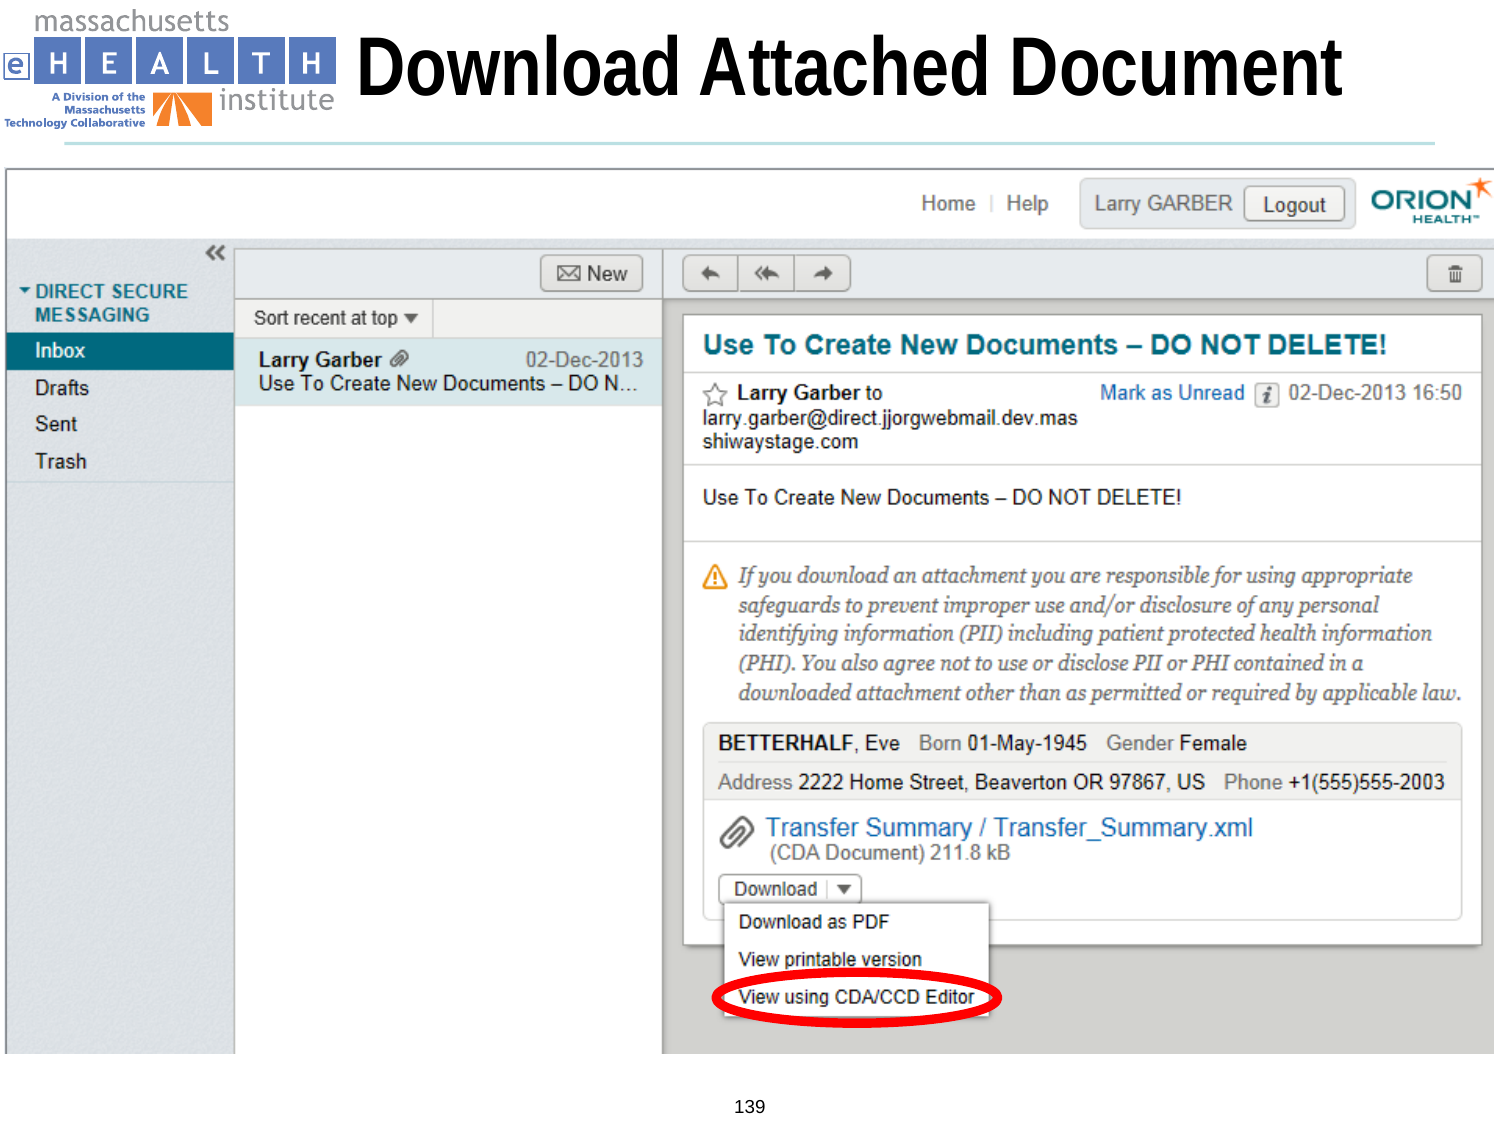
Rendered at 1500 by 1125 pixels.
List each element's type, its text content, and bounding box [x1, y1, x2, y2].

title Download Attached Document [341, 0, 1500, 125]
slide_number 139 [712, 1087, 788, 1113]
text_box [3, 167, 1494, 1054]
